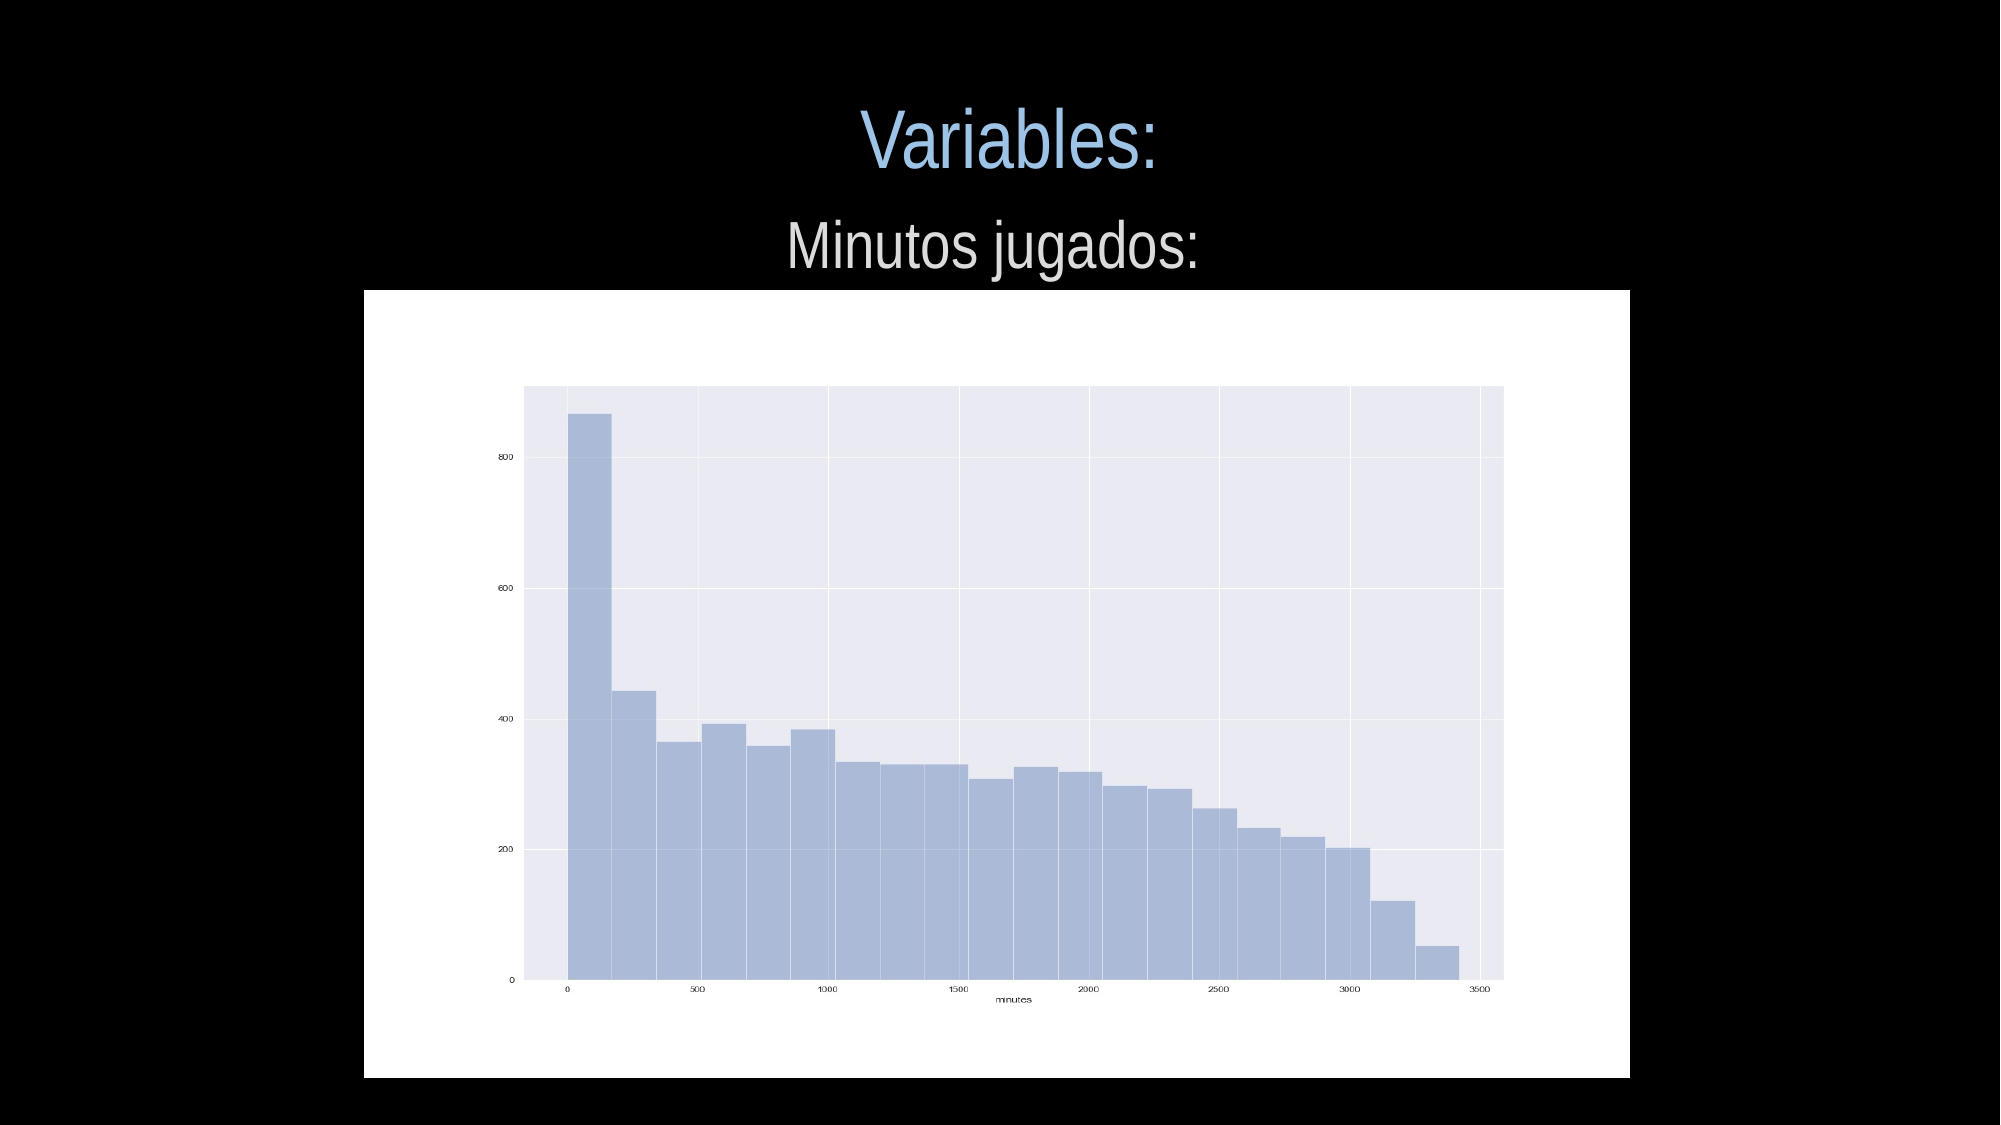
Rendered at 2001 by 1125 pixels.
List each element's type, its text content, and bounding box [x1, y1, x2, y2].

text_box Variables: [263, 78, 1758, 193]
text_box Minutos jugados: [247, 194, 1742, 290]
picture [364, 290, 1630, 1079]
